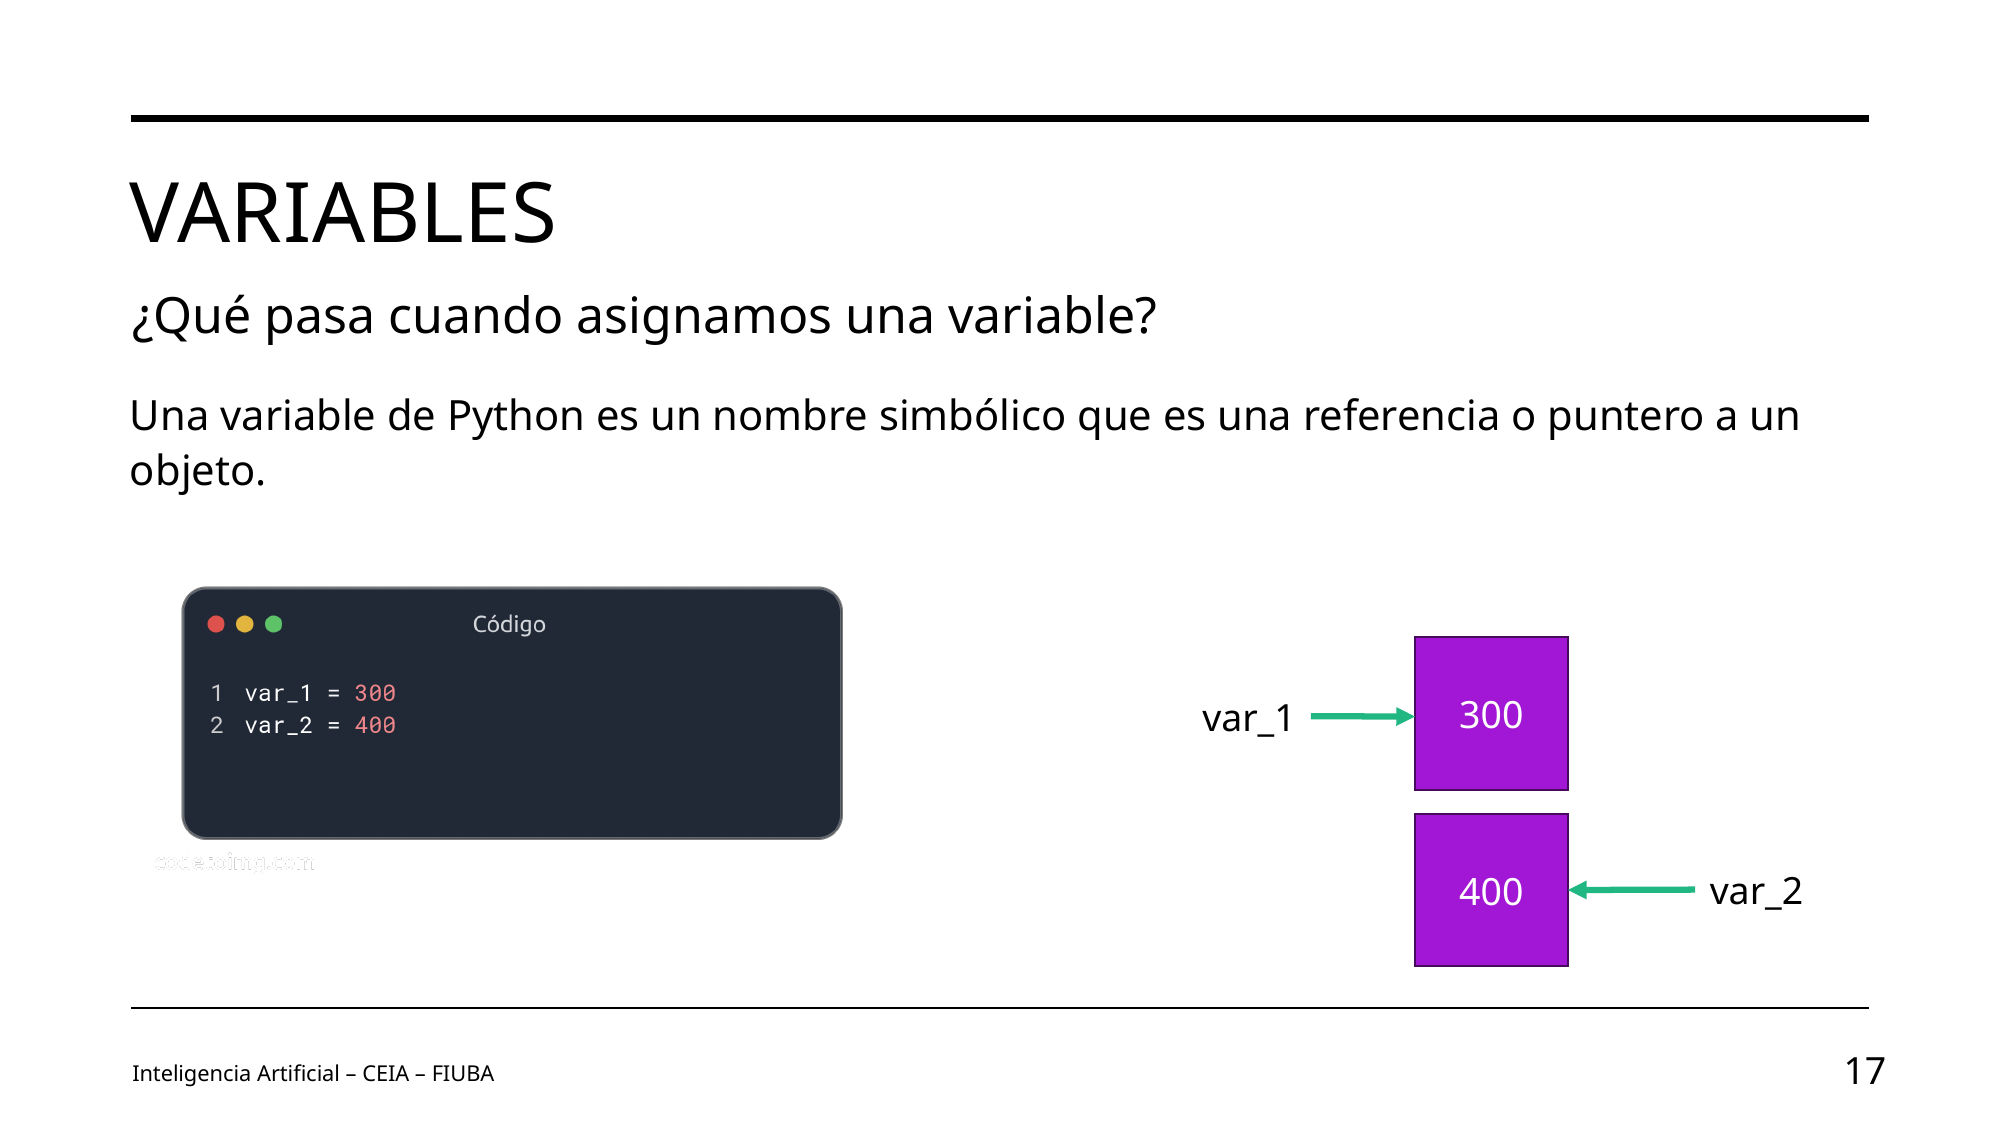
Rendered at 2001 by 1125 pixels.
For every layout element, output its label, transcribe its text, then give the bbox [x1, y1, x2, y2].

text_box var_1 [1187, 686, 1311, 746]
picture [131, 536, 893, 891]
list Una variable de Python es un nombre simbólico que es una referencia o puntero a un objeto. [114, 376, 1869, 973]
slide_number 17 [1791, 1042, 1902, 1103]
text_box ¿Qué pasa cuando asignamos una variable? [117, 275, 1375, 351]
title Variables [114, 151, 1869, 376]
text_box var_2 [1695, 859, 1819, 920]
text_box 300 [1414, 636, 1569, 791]
footer Inteligencia Artificial – CEIA – FIUBA [117, 1042, 862, 1103]
text_box 400 [1414, 813, 1569, 967]
